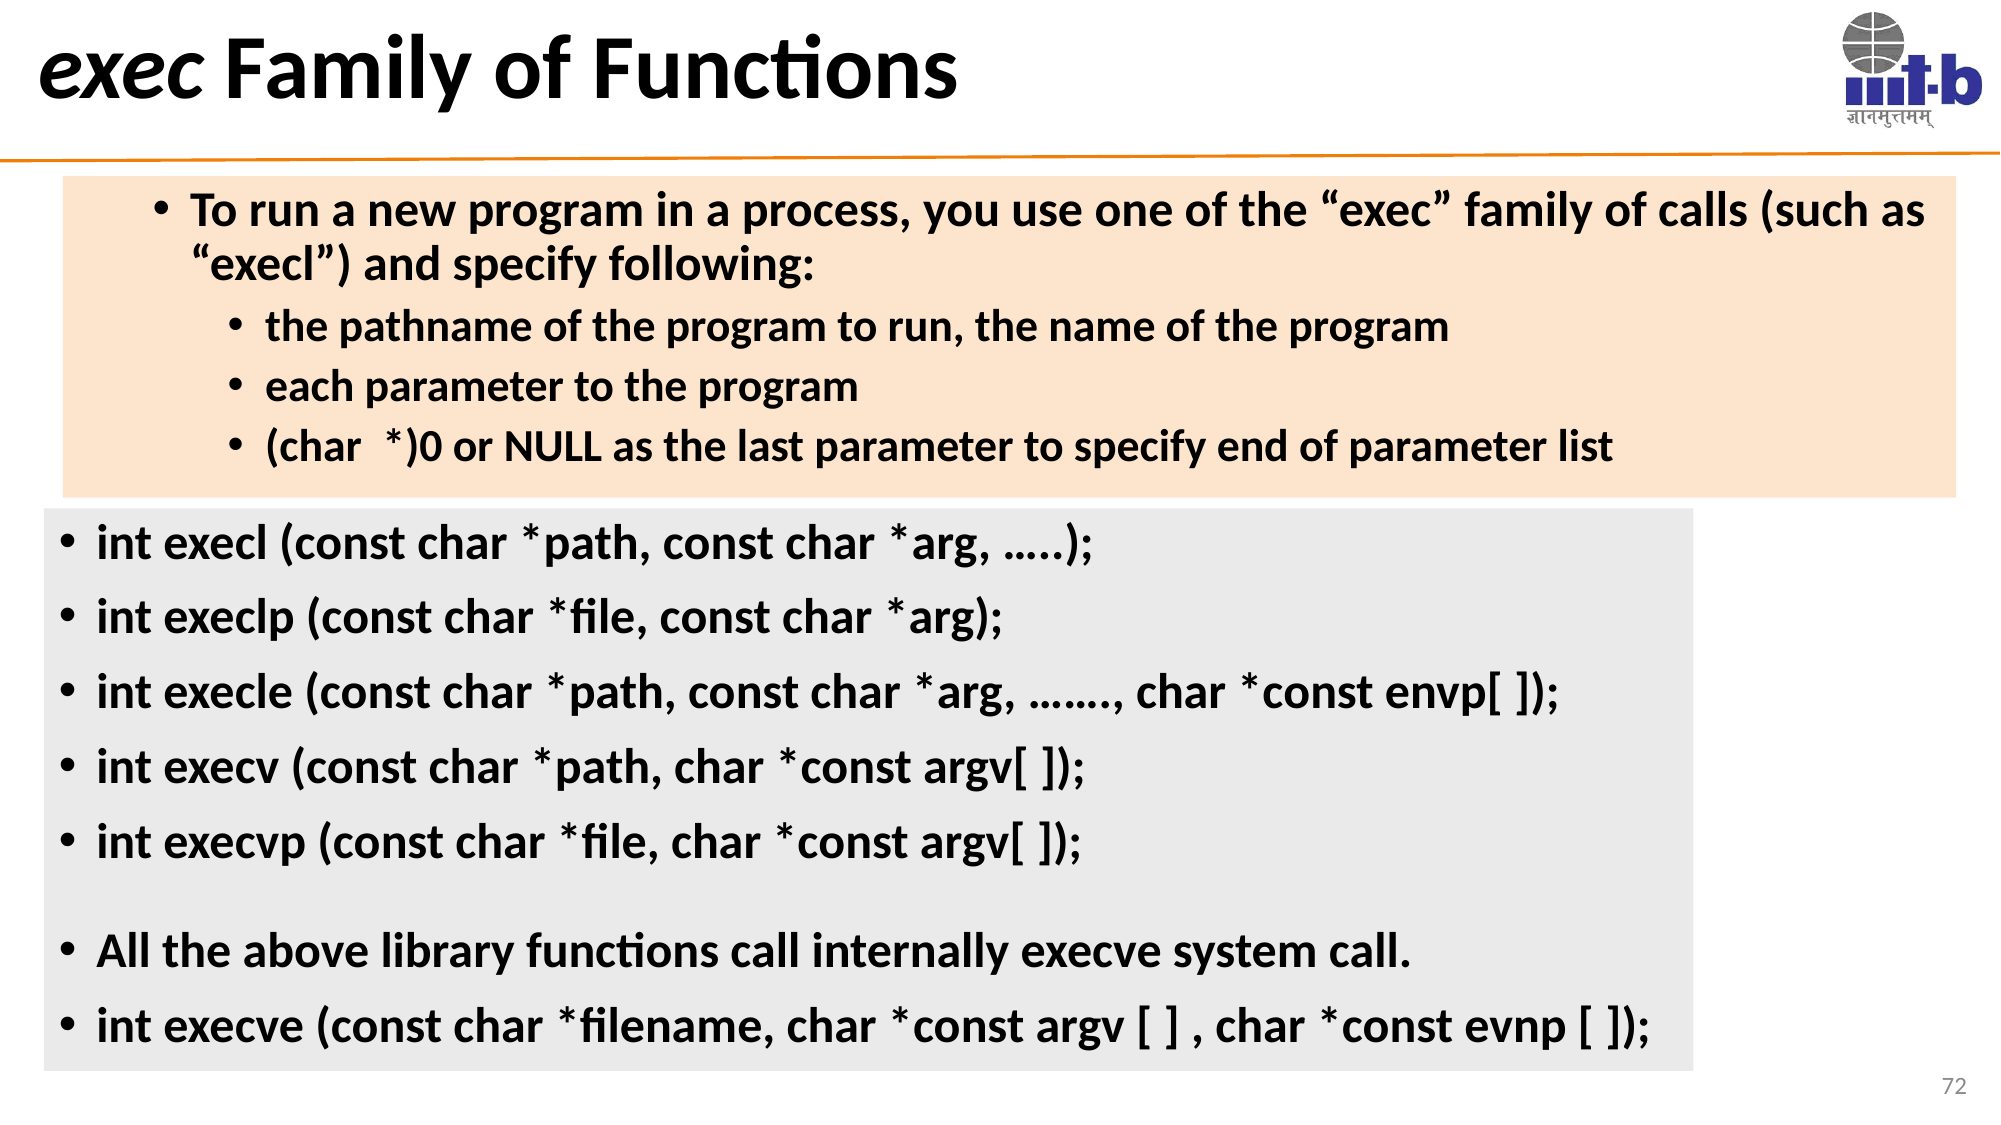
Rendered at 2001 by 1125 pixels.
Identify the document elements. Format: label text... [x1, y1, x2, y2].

title exec Family of Functions [23, 7, 1957, 132]
text_box int execl (const char *path, const char *arg, …..); int execlp (const char *file, const char *arg); int execle (const char *path, const char *arg, ……., char *const envp[ ]); int execv (const char *path, char *const argv[ ]); int execvp (const char *file, char *const argv[ ]); All the above library functions call internally execve system call. int execve (const char *filename, char *const argv [ ] , char *const evnp [ ]); [43, 508, 1694, 1071]
text_box To run a new program in a process, you use one of the “exec” family of calls (such as “execl”) and specify following: the pathname of the program to run, the name of the program each parameter to the program (char *)0 or NULL as the last parameter to specify end of parameter list [62, 176, 1957, 498]
picture [1957, 8, 1983, 130]
slide_number 72 [1532, 1054, 1983, 1115]
